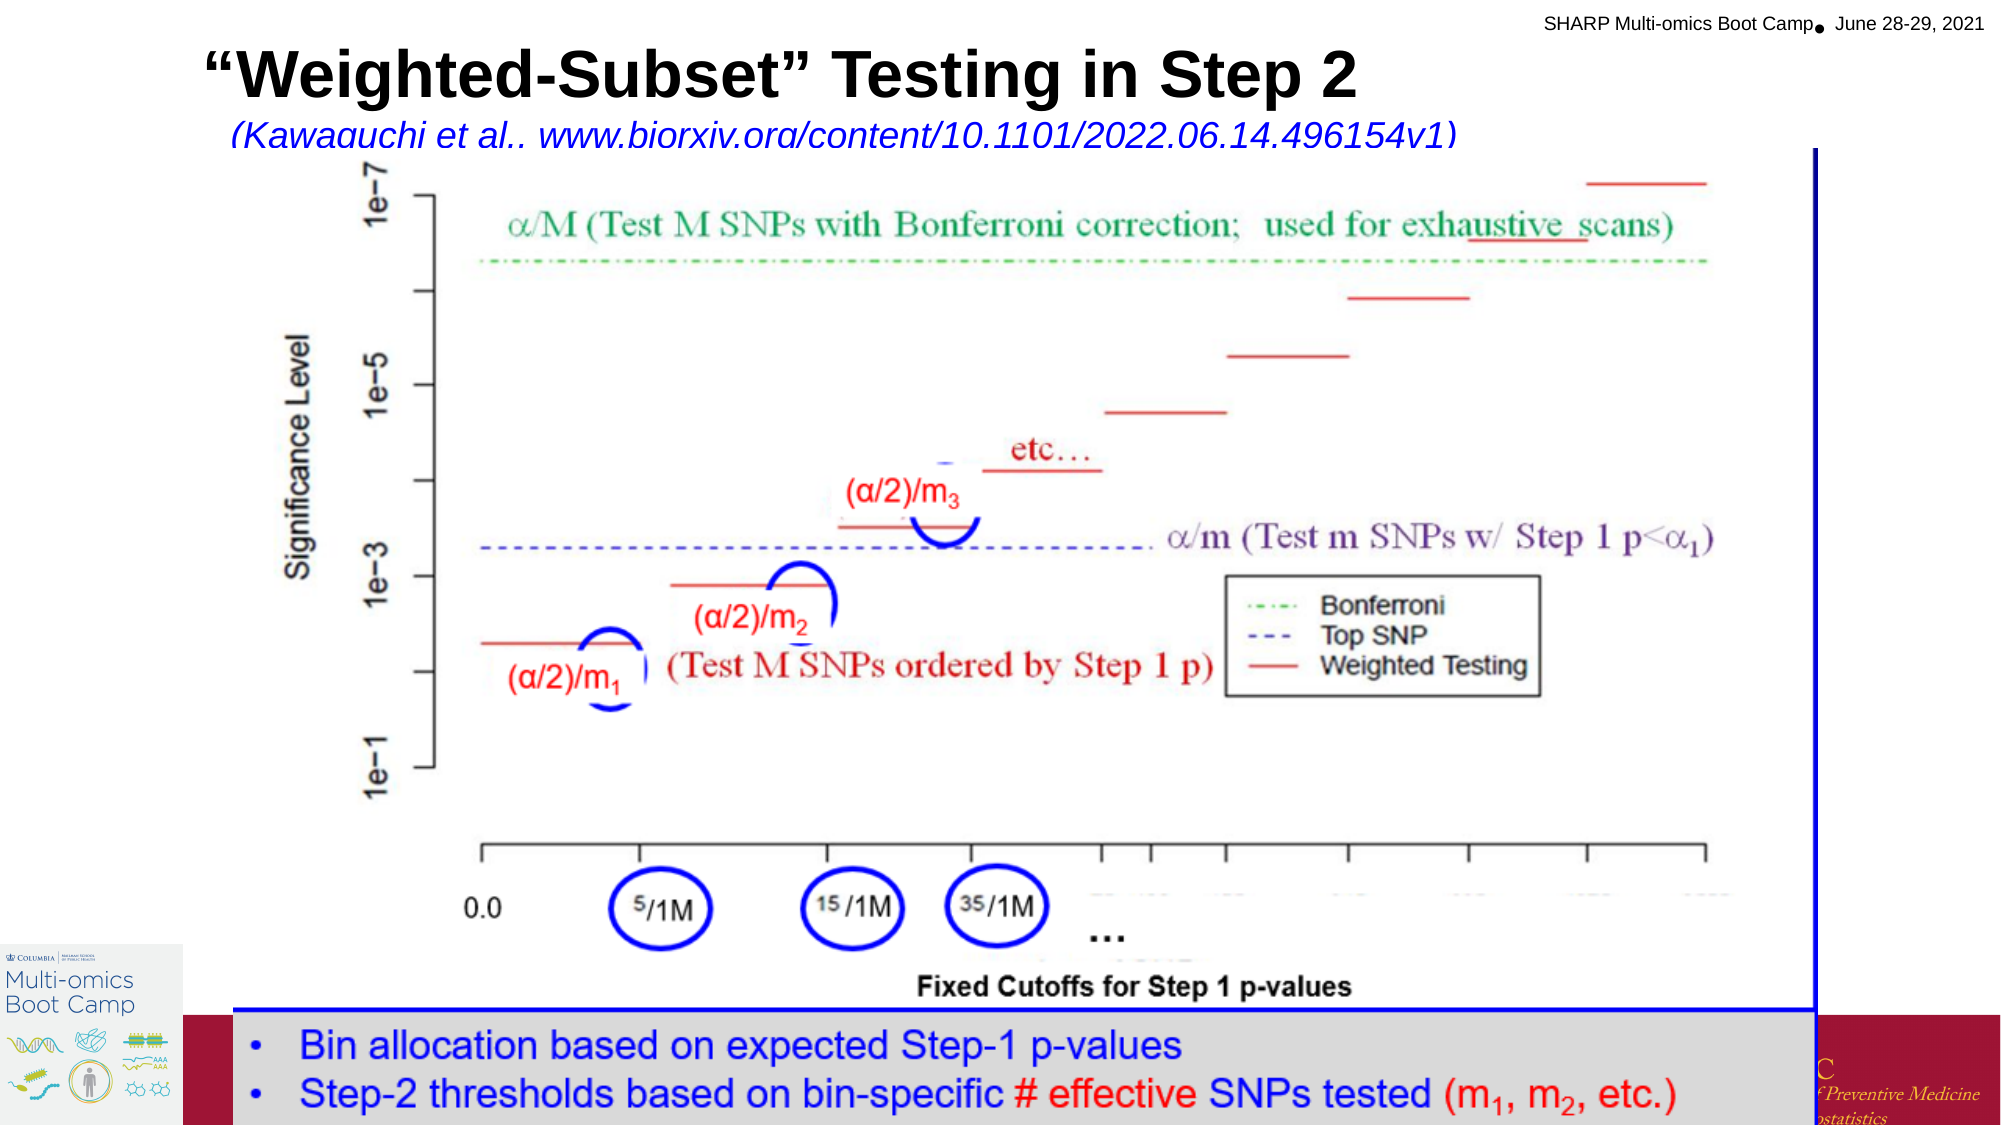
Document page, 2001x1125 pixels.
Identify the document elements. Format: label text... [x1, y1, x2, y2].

picture [0, 944, 183, 1125]
text_box “Weighted-Subset” Testing in Step 2 (Kawaguchi et al., www.biorxiv.org/content/10.1101/2022.06.14.496154v1) [0, 23, 1600, 164]
picture [233, 148, 1819, 1125]
